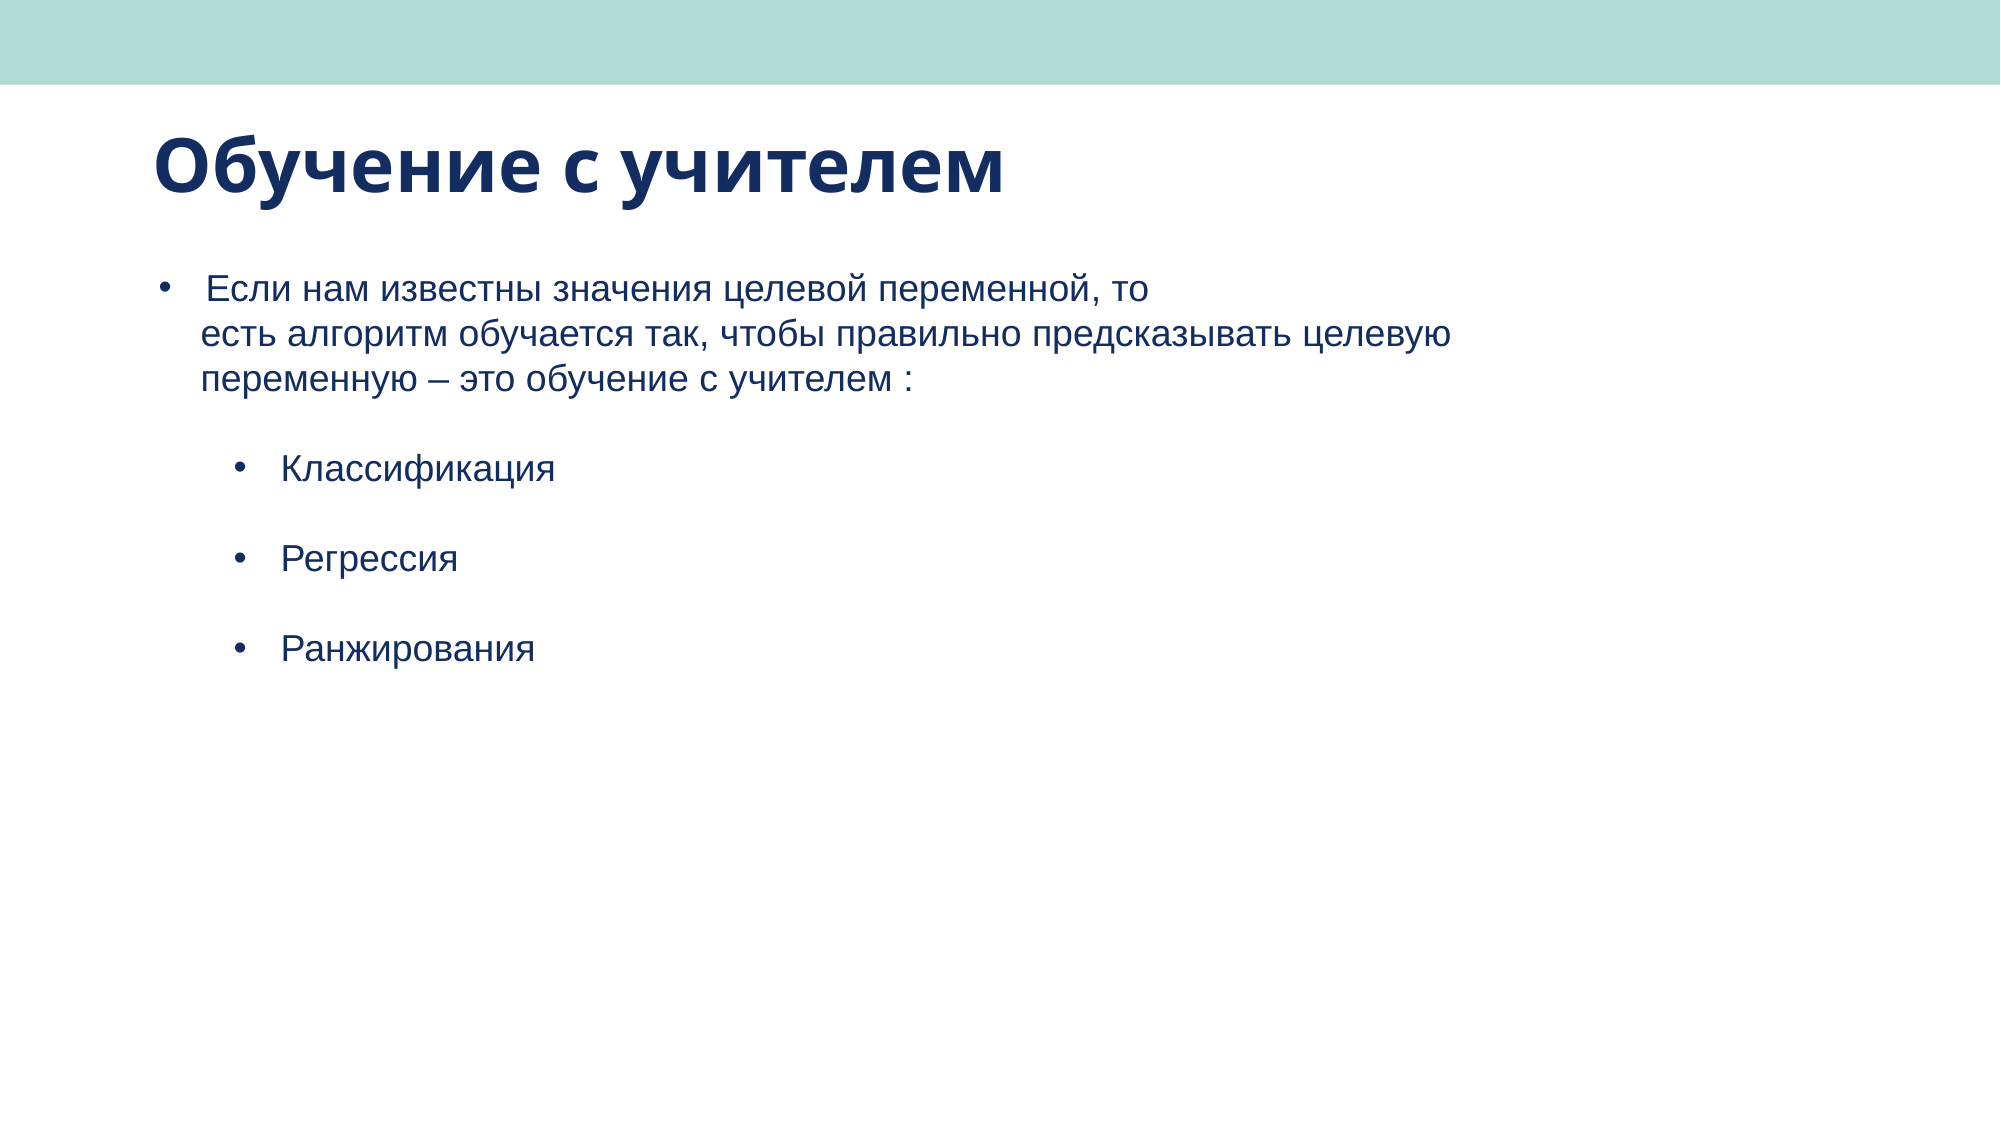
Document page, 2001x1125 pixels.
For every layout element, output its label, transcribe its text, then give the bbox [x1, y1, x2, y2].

text_box Если нам известны значения целевой переменной, то есть алгоритм обучается так, чтобы правильно предсказывать целевую переменную – это обучение с учителем : Классификация Регрессия Ранжирования [143, 257, 1478, 722]
title Обучение с учителем [137, 59, 1863, 278]
